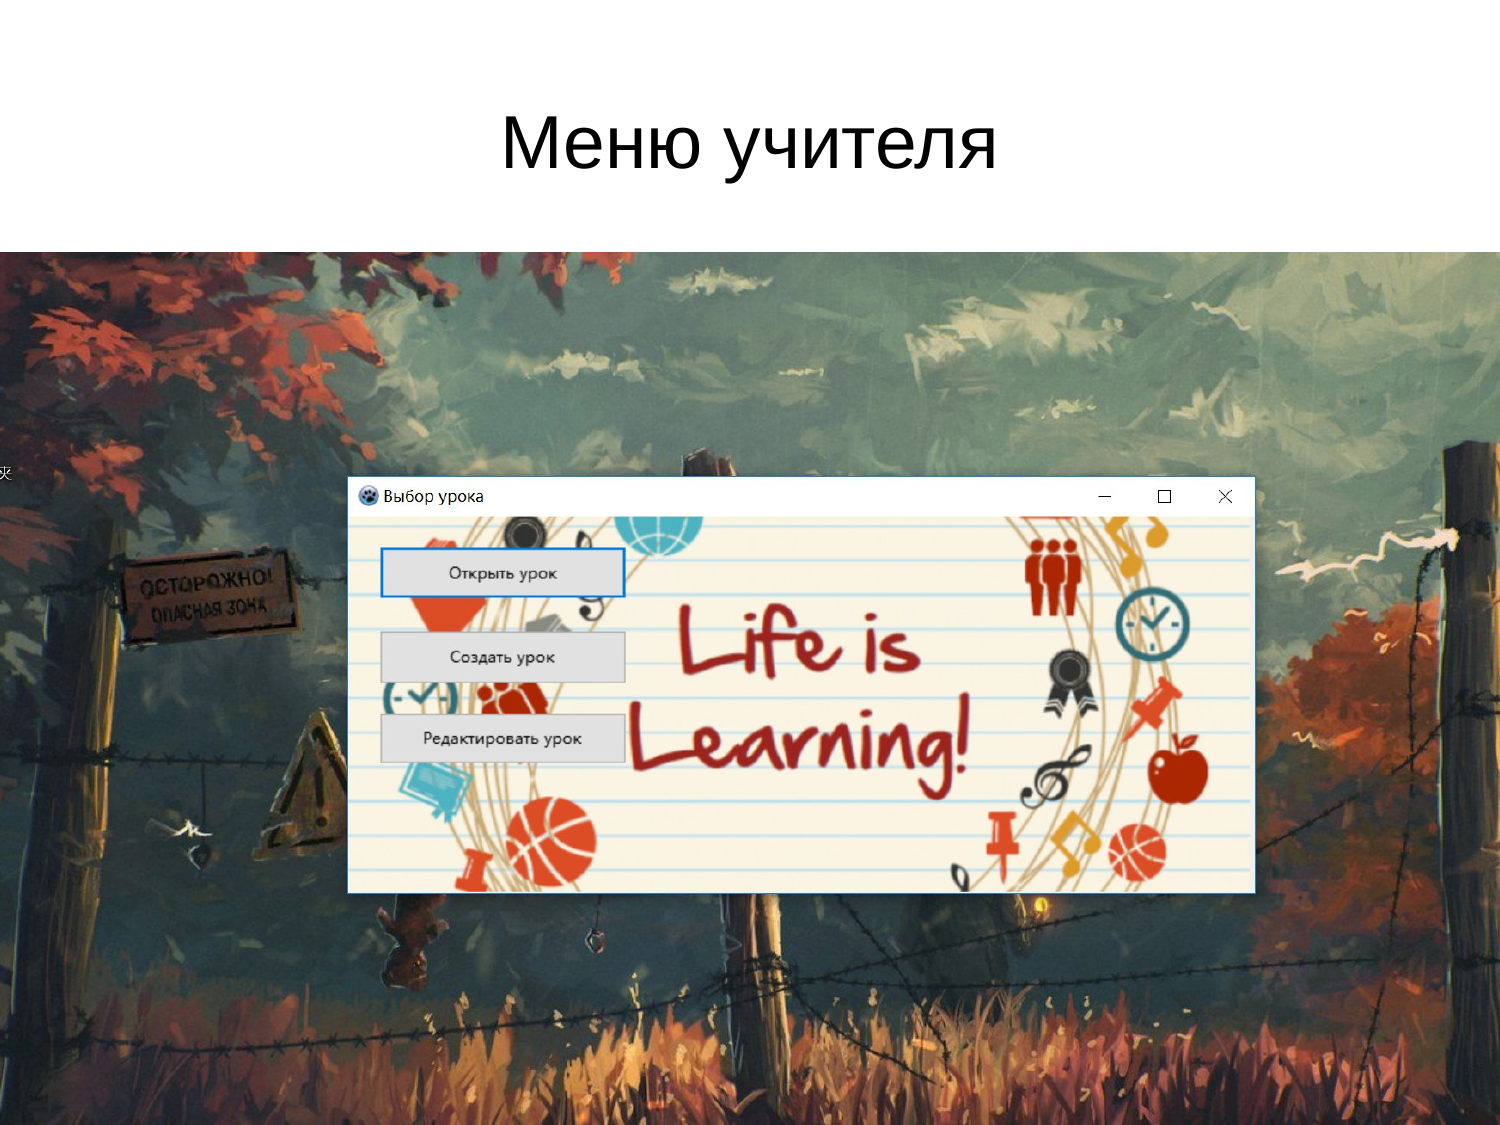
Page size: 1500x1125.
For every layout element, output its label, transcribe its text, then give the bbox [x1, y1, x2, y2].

picture [0, 0, 1500, 1125]
title Меню учителя [74, 44, 1426, 233]
